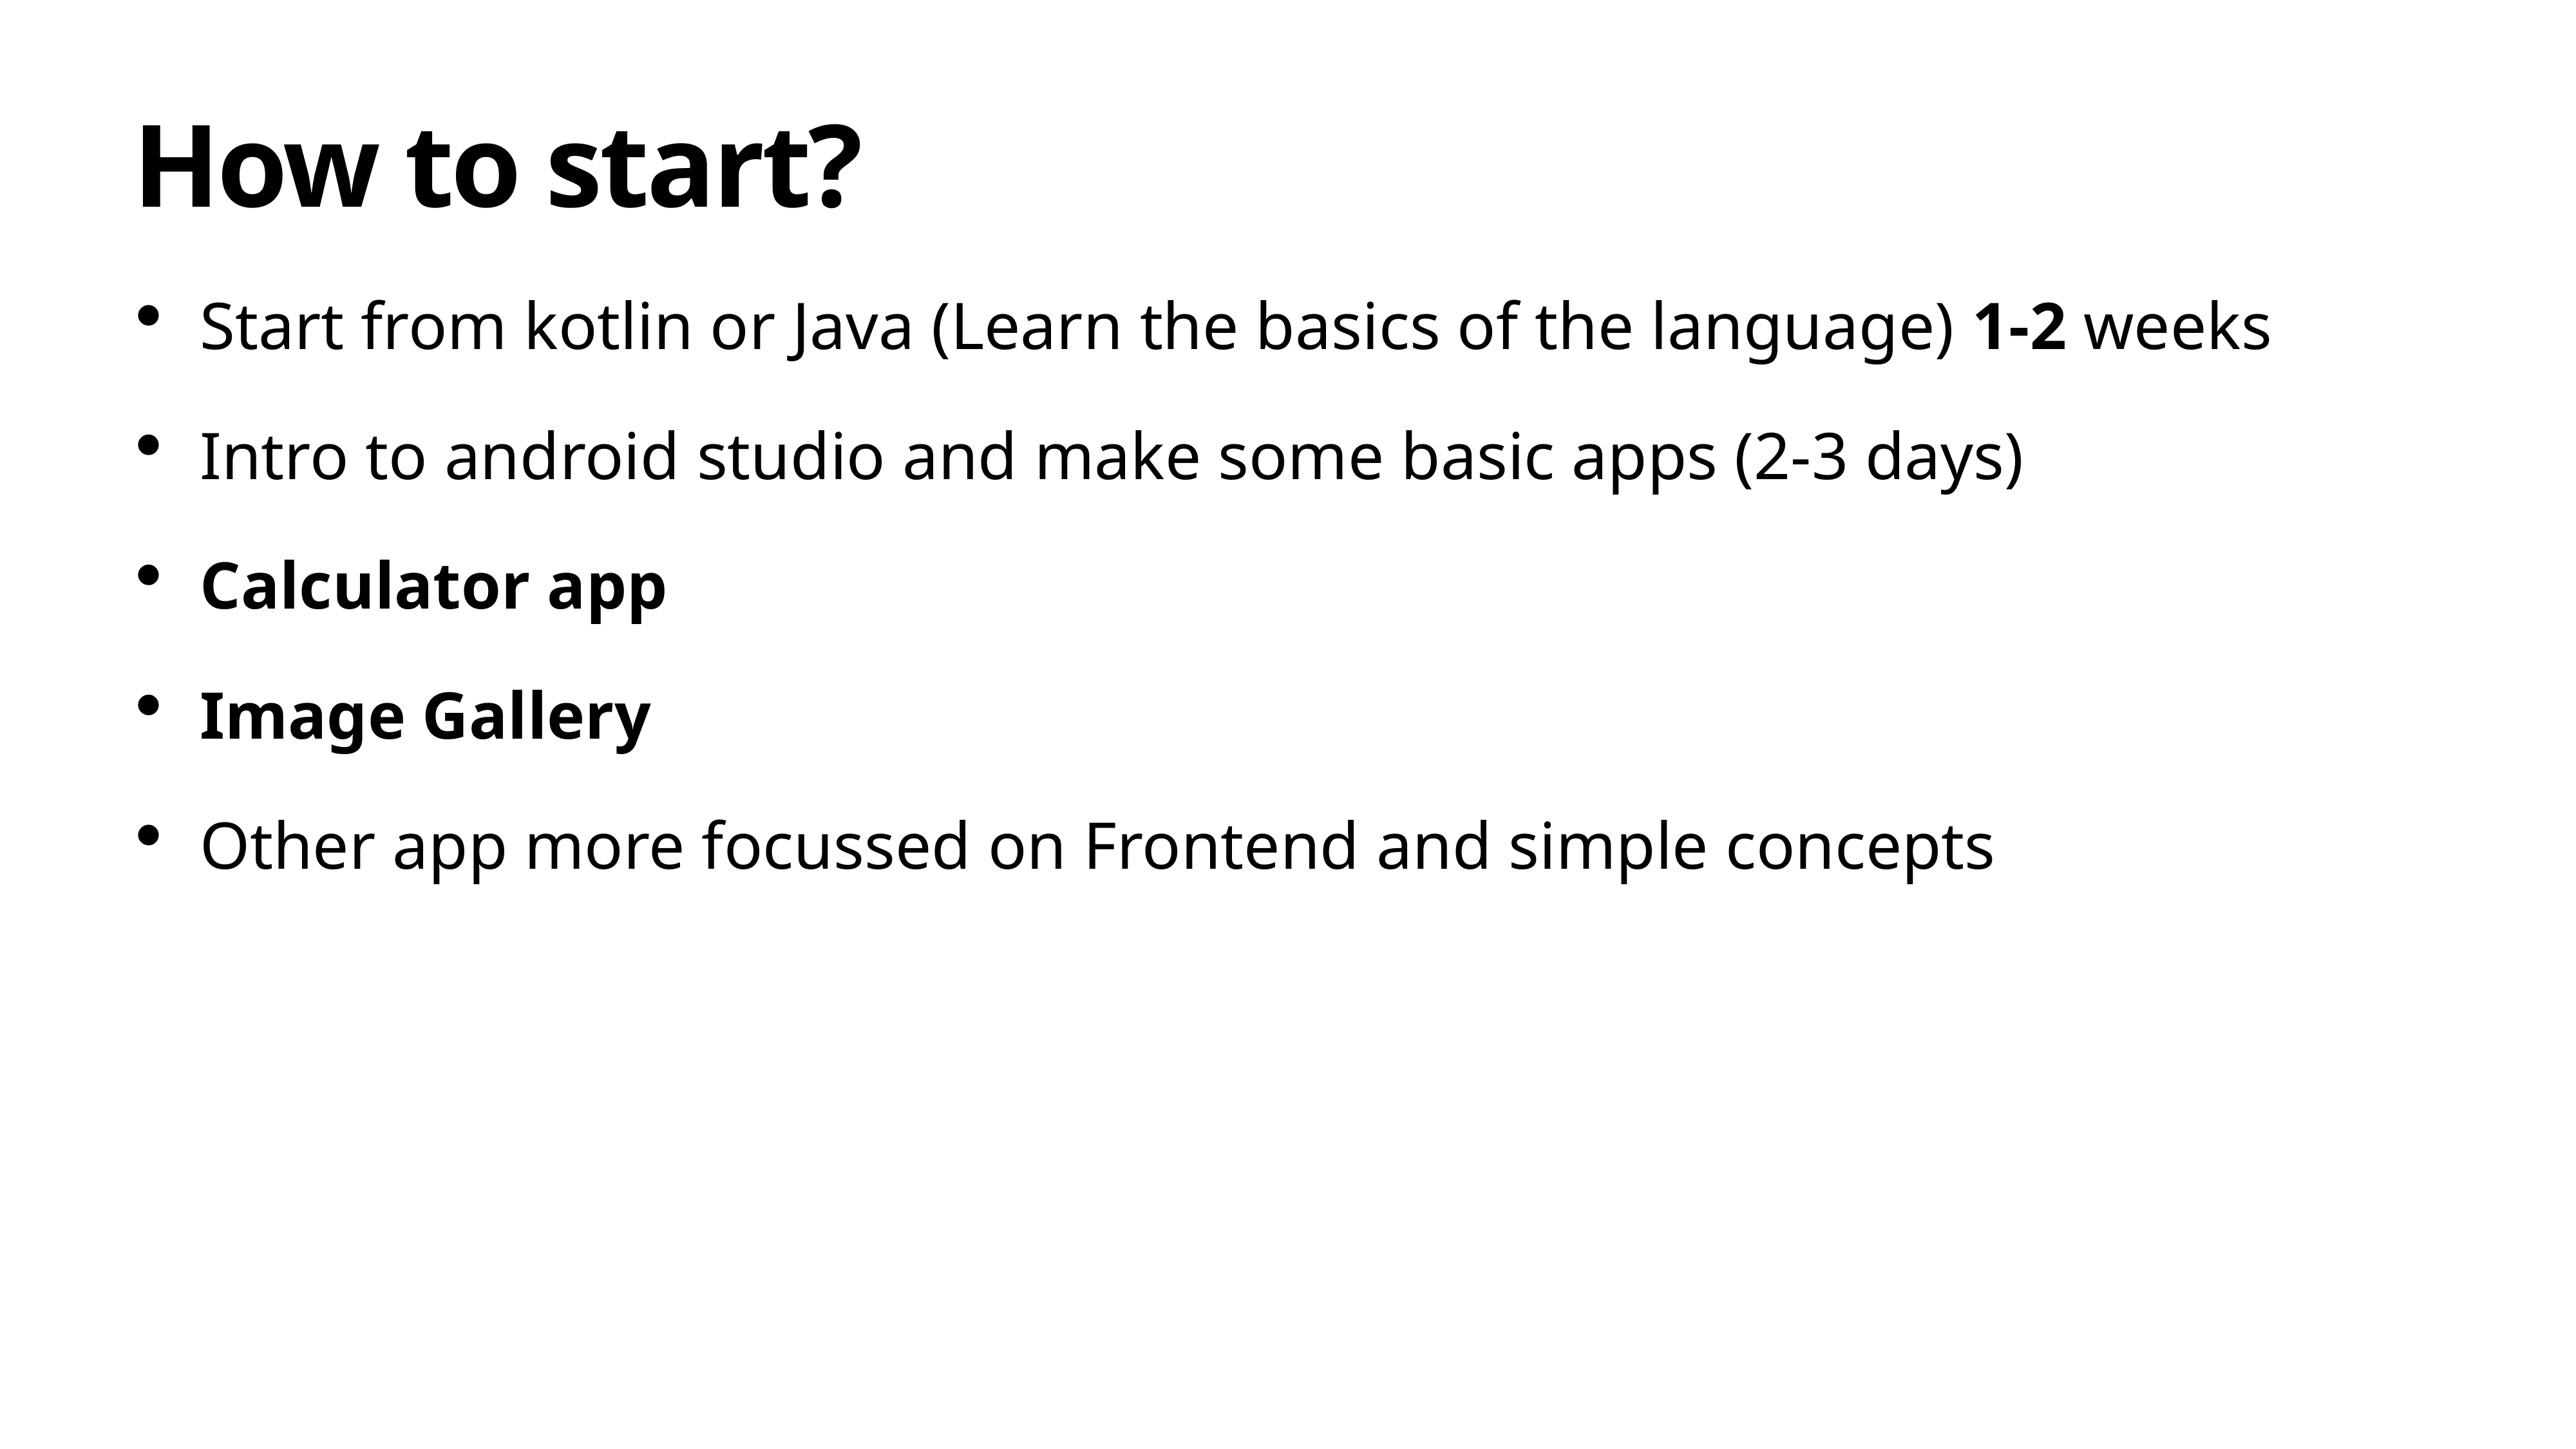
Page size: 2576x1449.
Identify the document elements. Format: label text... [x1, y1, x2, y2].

list Start from kotlin or Java (Learn the basics of the language) 1-2 weeks Intro to android studio and make some basic apps (2-3 days) Calculator app Image Gallery Other app more focussed on Frontend and simple concepts [129, 288, 2452, 1161]
title How to start? [127, 113, 2449, 266]
